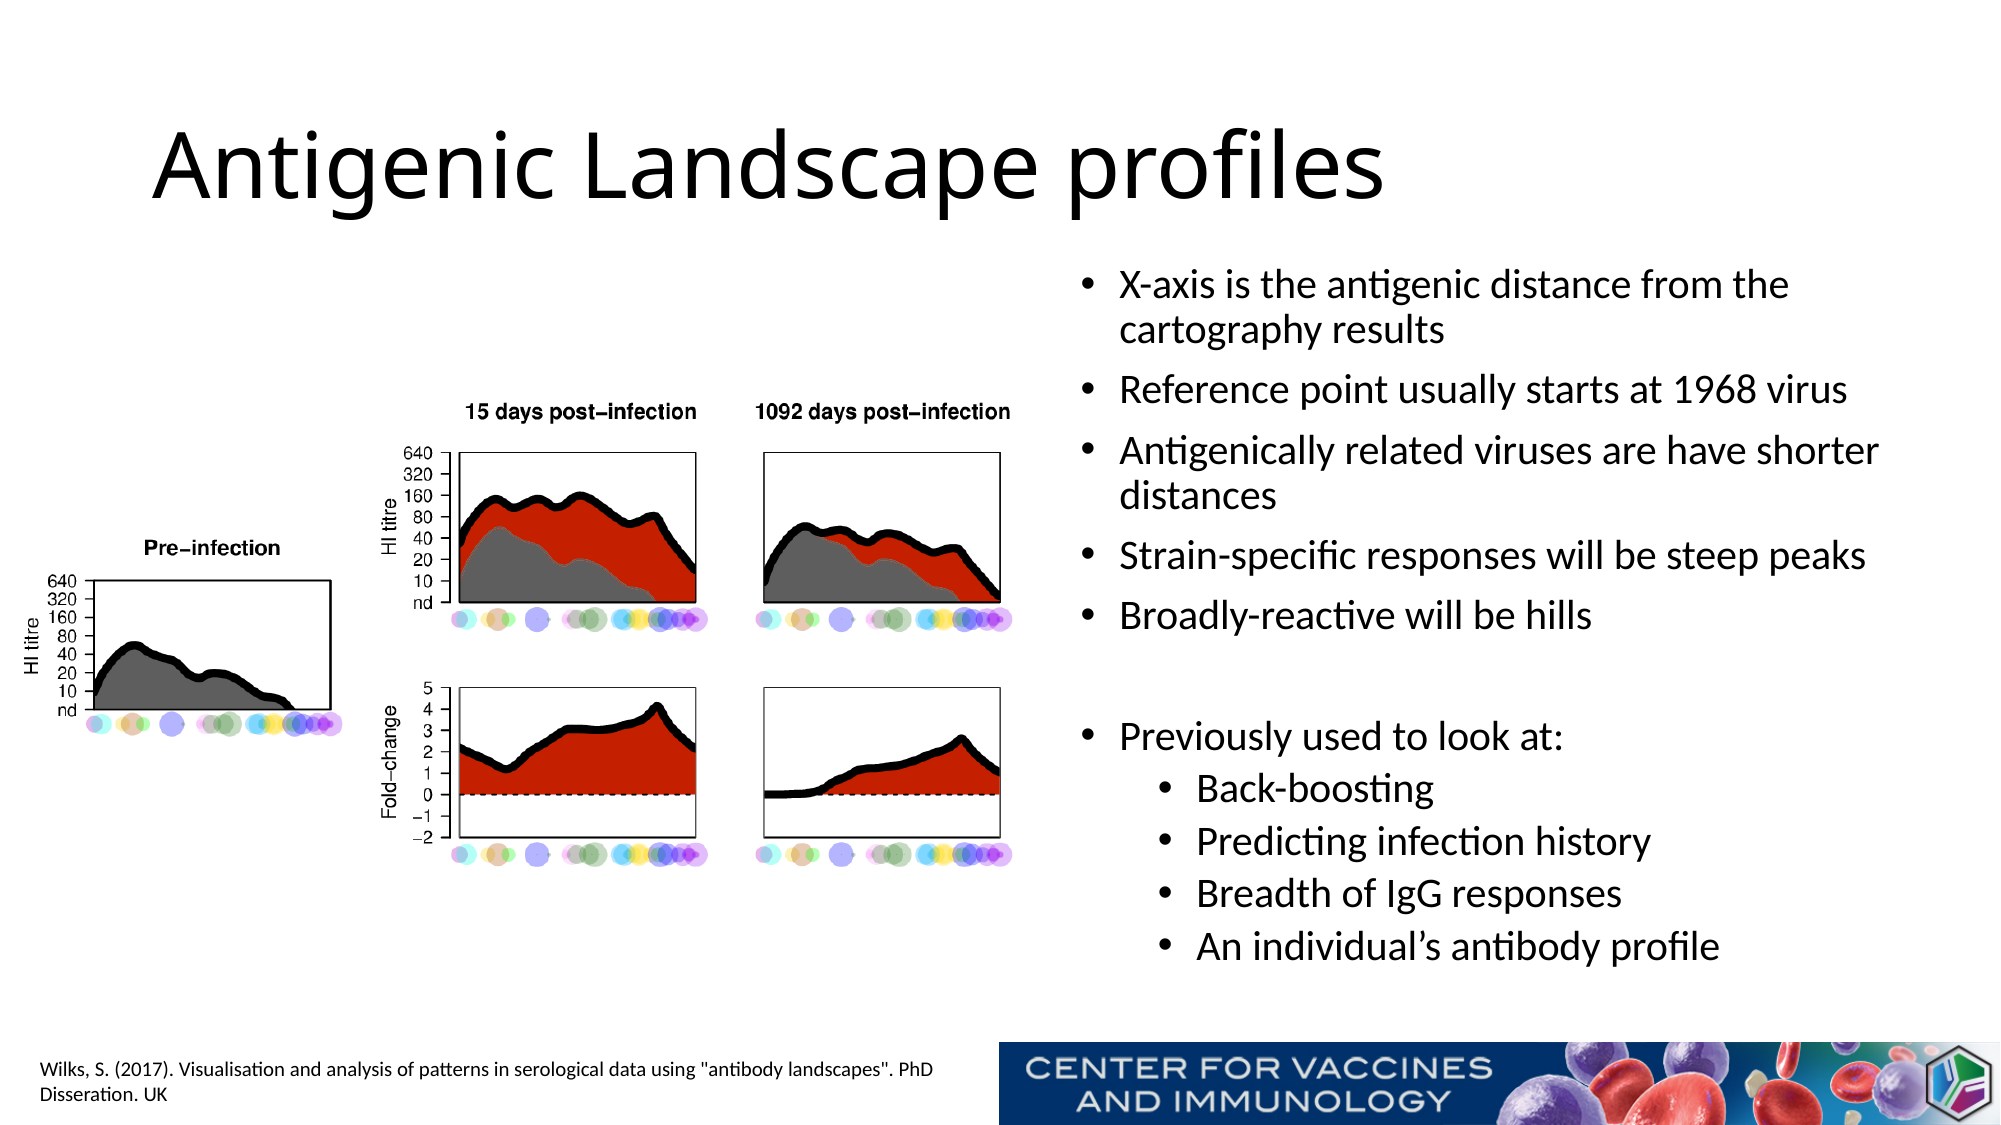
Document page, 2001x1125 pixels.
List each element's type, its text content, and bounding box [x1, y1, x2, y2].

picture [999, 1042, 2000, 1125]
list X-axis is the antigenic distance from the cartography results Reference point usually starts at 1968 virus Antigenically related viruses are have shorter distances Strain-specific responses will be steep peaks Broadly-reactive will be hills Previously used to look at: Back-boosting Predicting infection history Breadth of IgG responses An individual’s antibody profile [1065, 254, 1924, 992]
text_box Wilks, S. (2017). Visualisation and analysis of patterns in serological data using "antibody landscapes". PhD Disseration. UK [24, 1048, 975, 1114]
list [24, 402, 1013, 867]
picture [1766, 1042, 1776, 1047]
title Antigenic Landscape profiles [137, 59, 1863, 278]
